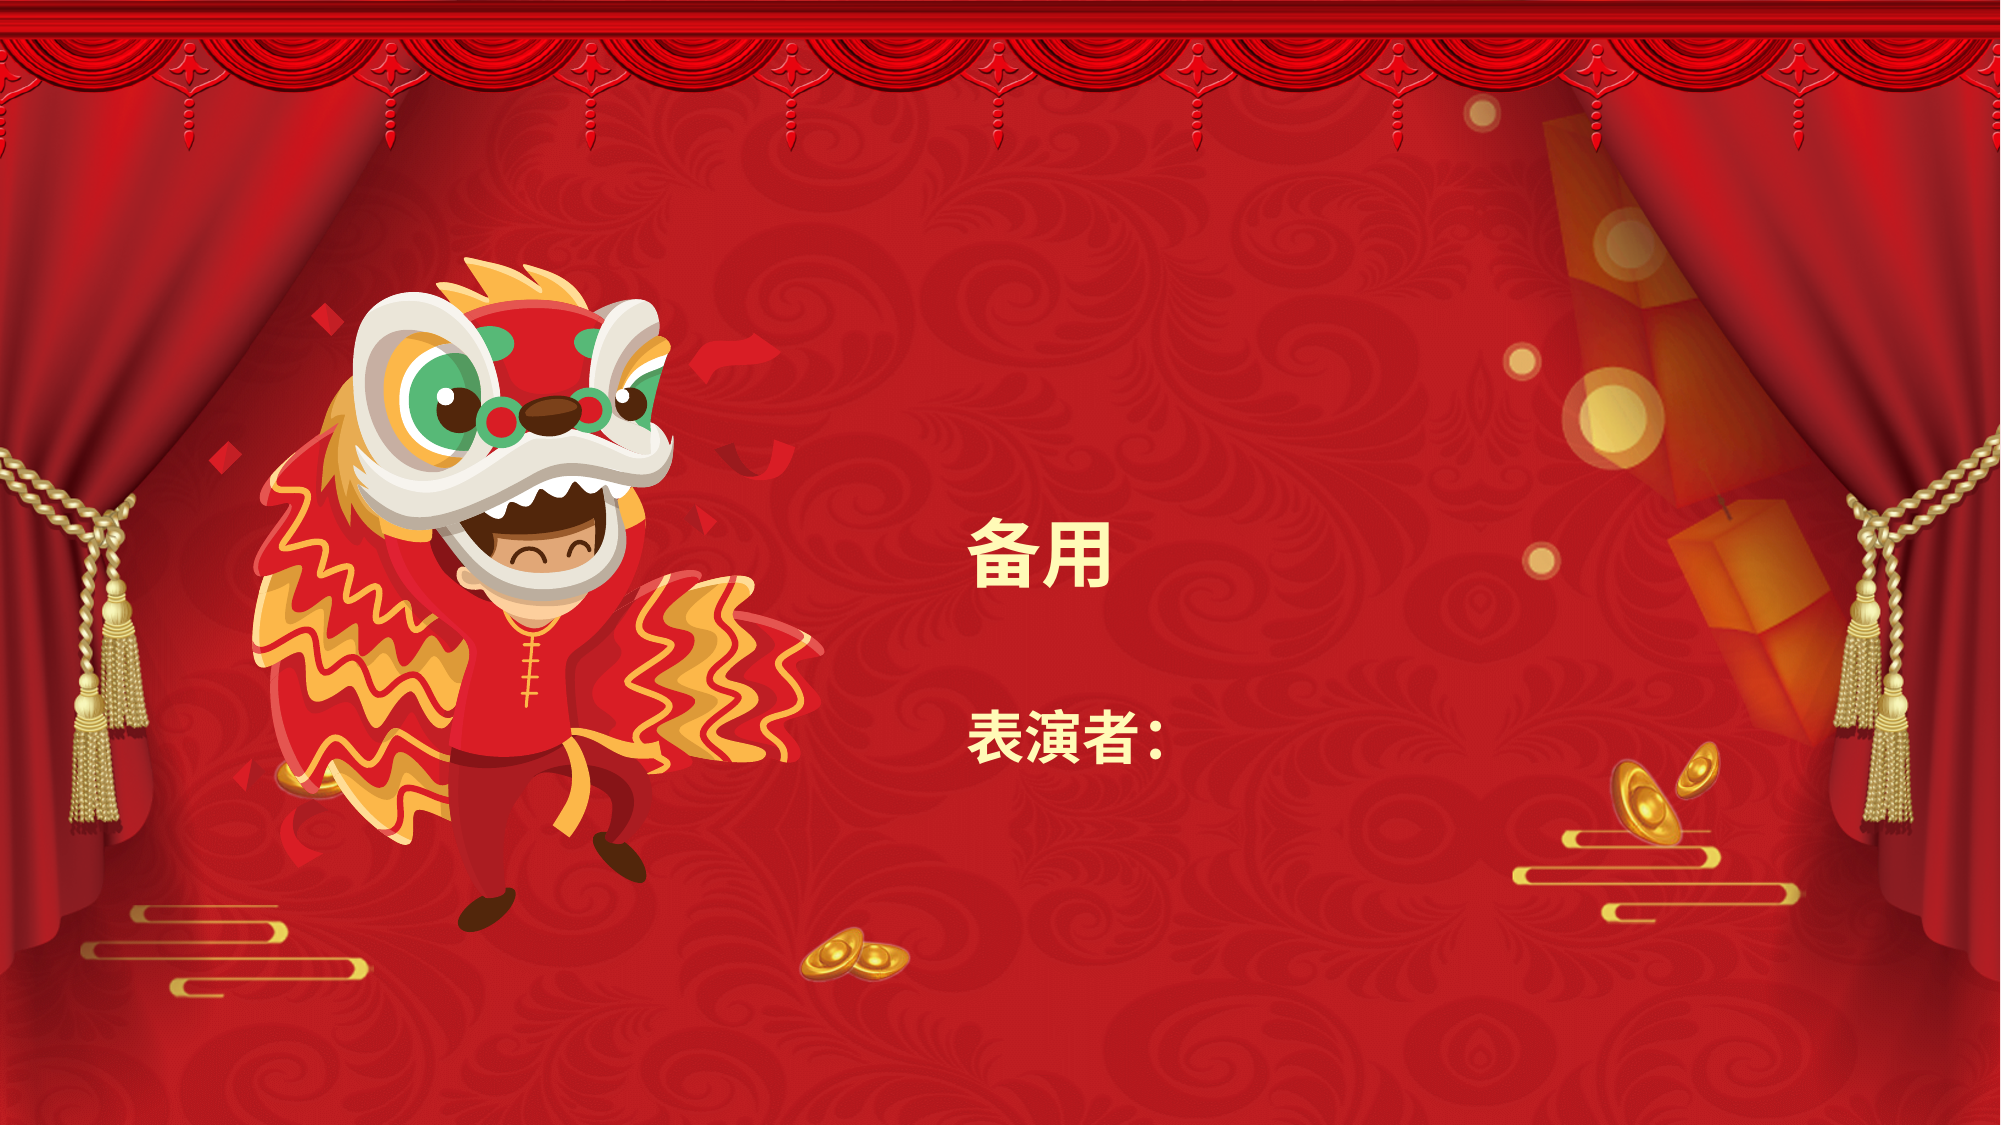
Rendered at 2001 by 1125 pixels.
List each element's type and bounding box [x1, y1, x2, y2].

text_box [208, 252, 840, 940]
picture [0, 0, 2001, 1125]
text_box [951, 481, 1783, 781]
